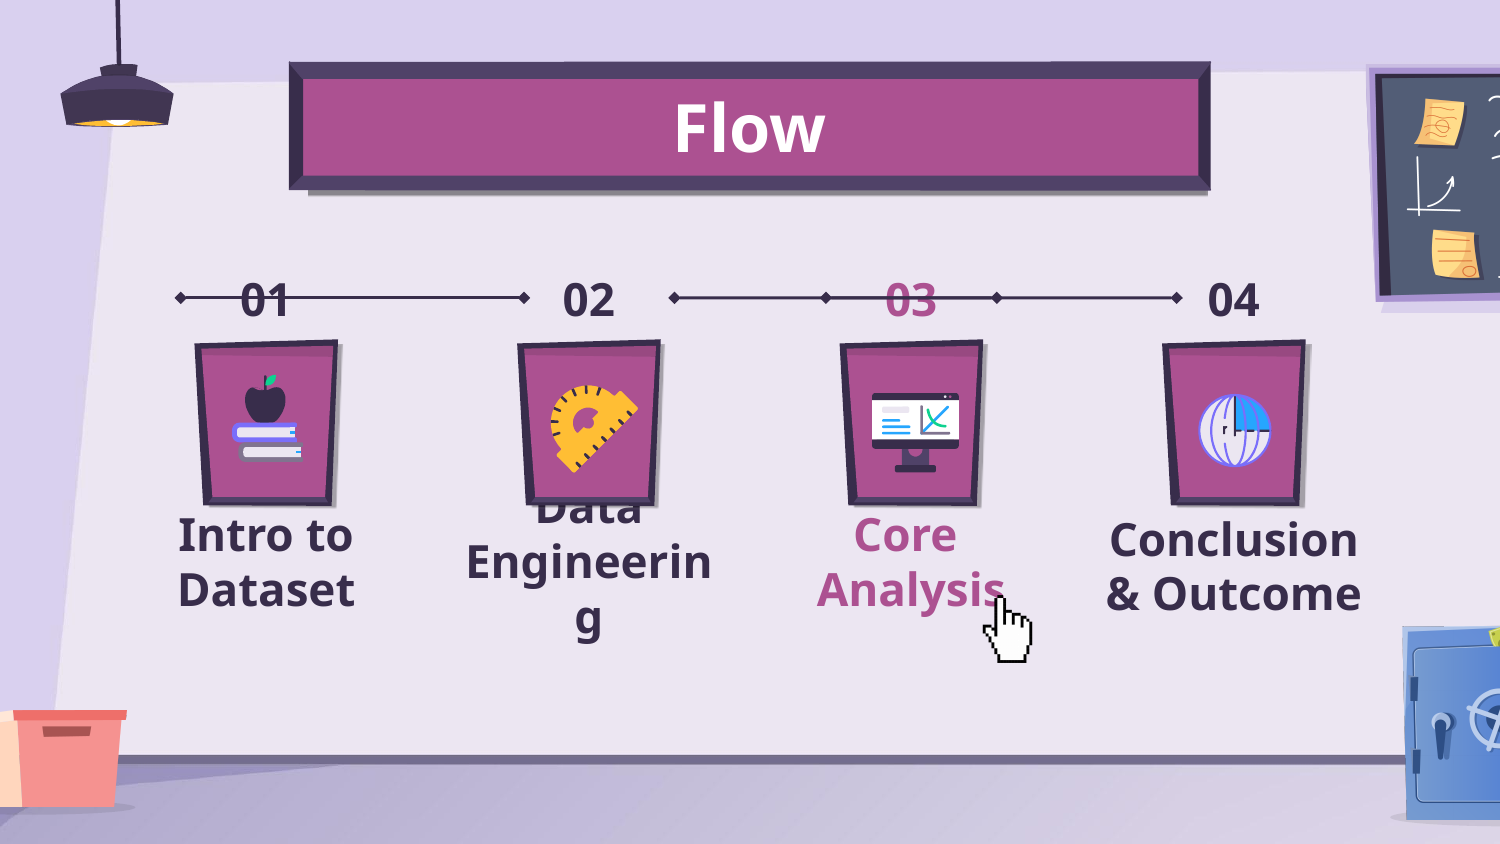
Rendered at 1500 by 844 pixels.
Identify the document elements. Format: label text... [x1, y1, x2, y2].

text_box 01 [180, 267, 352, 296]
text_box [871, 392, 960, 473]
text_box 01 [180, 299, 352, 328]
text_box 03 [825, 267, 997, 296]
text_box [1161, 339, 1306, 507]
title Flow [1216, 88, 1382, 164]
text_box Conclusion & Outcome [1086, 535, 1382, 596]
text_box 04 [1148, 267, 1320, 328]
text_box Intro to Dataset [118, 530, 414, 591]
text_box Core Analysis [763, 530, 1060, 591]
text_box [231, 374, 304, 463]
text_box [194, 339, 339, 507]
title Flow [118, 88, 284, 164]
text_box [1198, 393, 1272, 468]
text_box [289, 61, 1211, 191]
text_box 03 [825, 300, 997, 328]
text_box 02 [503, 267, 675, 328]
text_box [550, 385, 638, 473]
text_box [839, 339, 984, 507]
picture [0, 0, 1500, 844]
text_box Data Engineering [441, 530, 737, 591]
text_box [516, 339, 661, 507]
